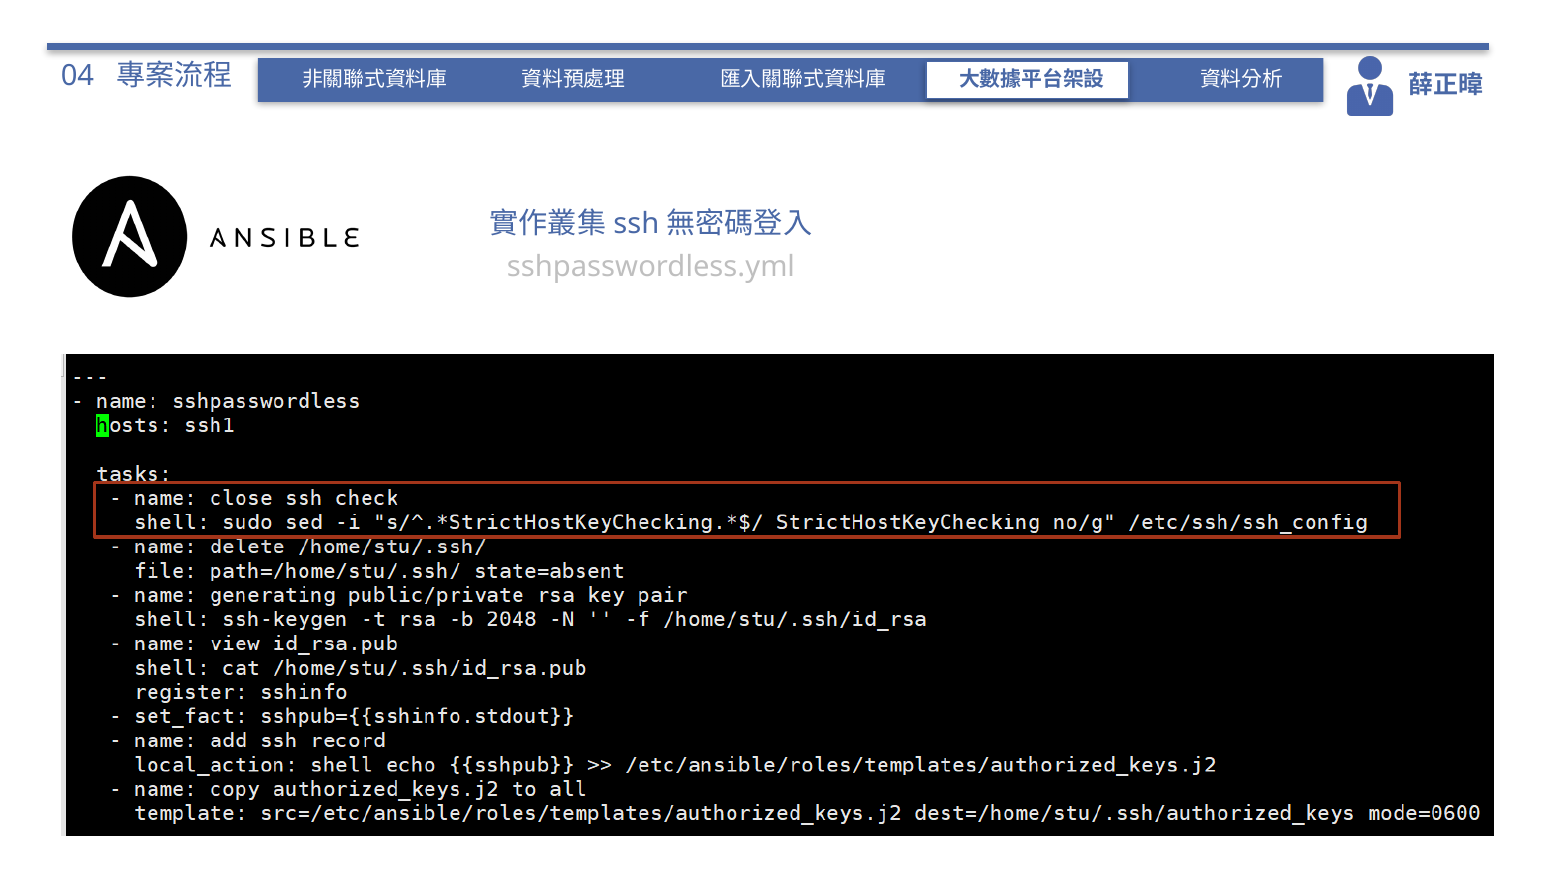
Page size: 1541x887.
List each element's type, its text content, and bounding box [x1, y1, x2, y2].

text_box [257, 57, 1324, 103]
text_box 實作叢集ssh無密碼登入 sshpasswordless.yml [410, 197, 892, 290]
picture [46, 173, 389, 316]
text_box 非關聯式資料庫 [257, 58, 491, 98]
picture [1340, 56, 1401, 117]
text_box 薛正暐 [1403, 61, 1512, 107]
text_box 資料分析 [1148, 58, 1335, 99]
text_box 大數據平台架設 [921, 58, 1142, 98]
picture [60, 354, 1494, 837]
text_box 資料預處理 [491, 58, 666, 99]
text_box 04 專案流程 [36, 49, 254, 99]
text_box 匯入關聯式資料庫 [693, 58, 921, 98]
